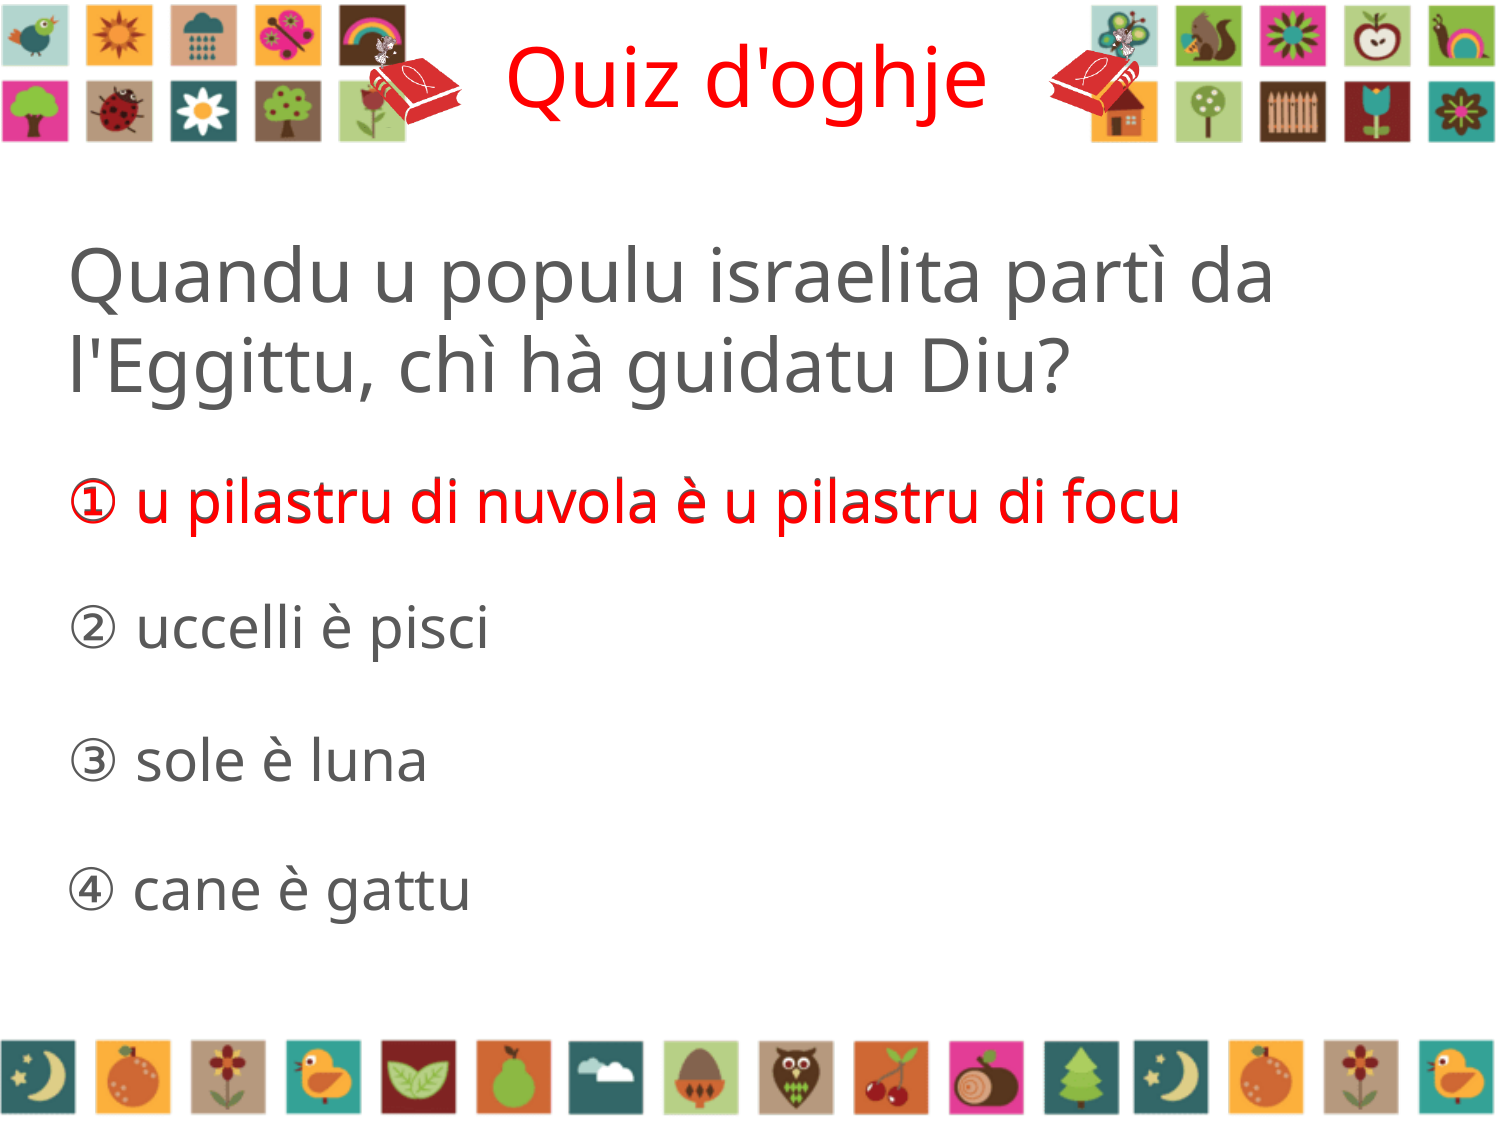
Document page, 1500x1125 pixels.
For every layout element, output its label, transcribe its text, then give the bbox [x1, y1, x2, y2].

text_box ③ sole è luna [53, 716, 1483, 801]
text_box Quandu u populu israelita partì da l'Eggittu, chì hà guidatu Diu? [53, 219, 1436, 415]
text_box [0, 1028, 1500, 1118]
text_box ④ cane è gattu [50, 844, 1480, 930]
picture [0, 3, 494, 150]
text_box ② uccelli è pisci [53, 582, 1436, 668]
picture [1017, 3, 1500, 150]
text_box ① u pilastru di nuvola è u pilastru di focu [53, 457, 1483, 543]
text_box Quiz d'oghje [425, 16, 1078, 131]
